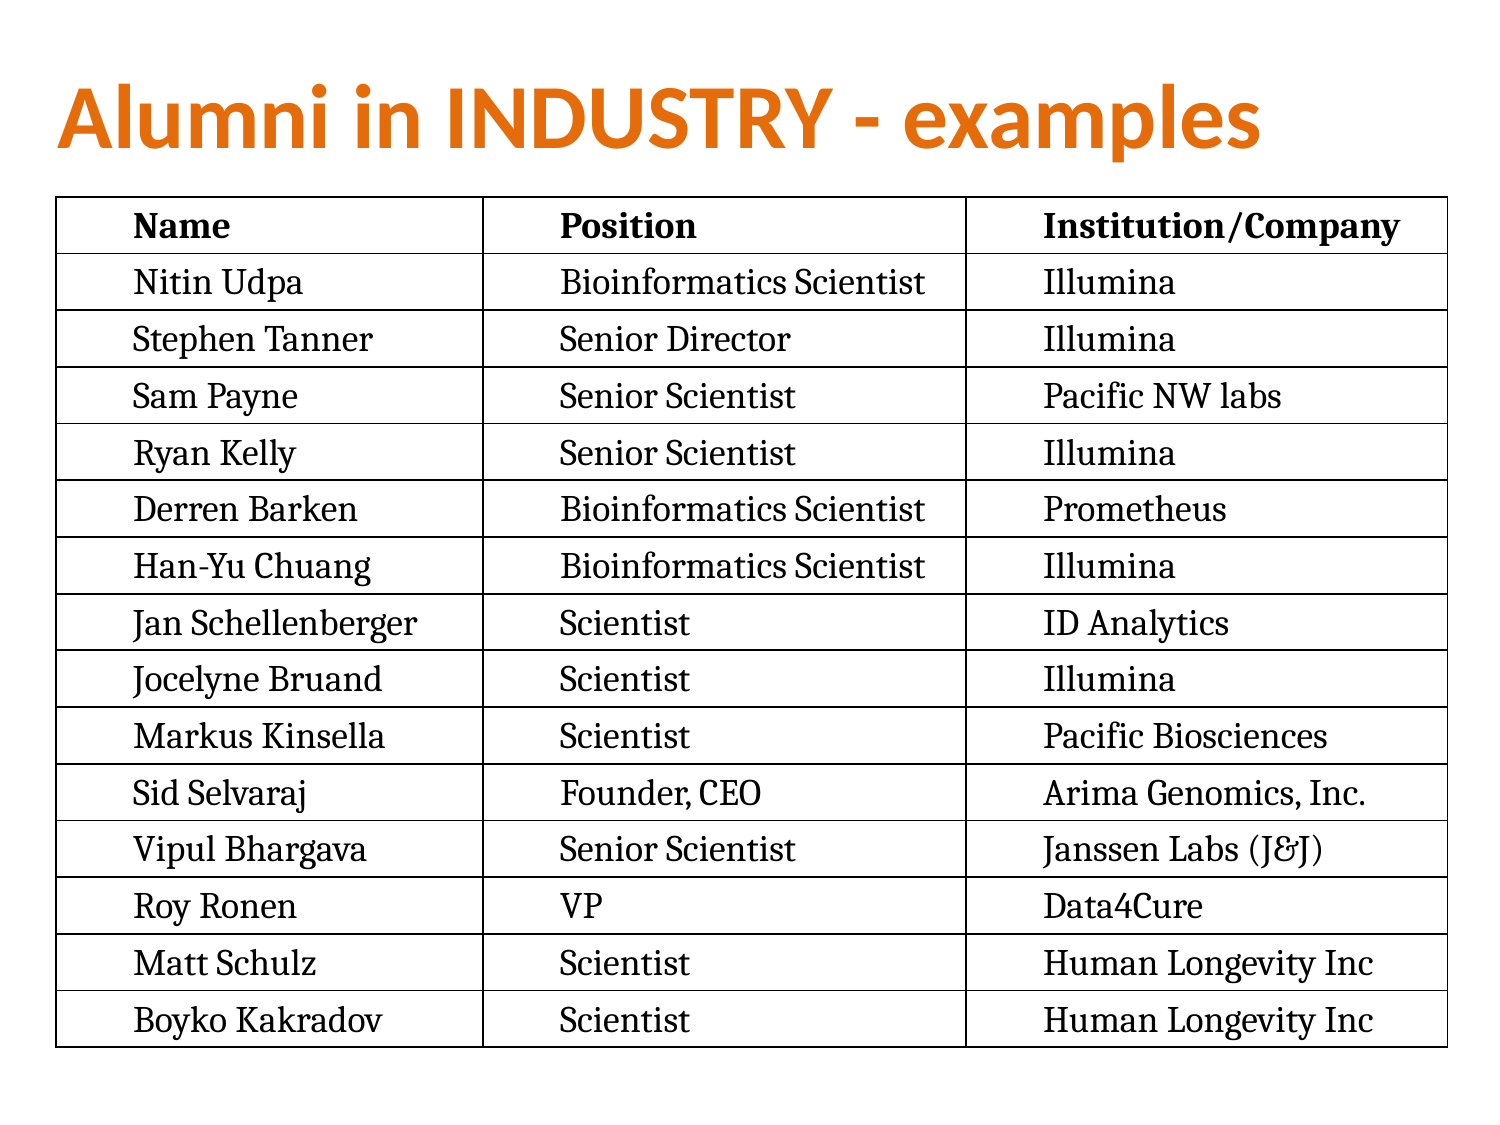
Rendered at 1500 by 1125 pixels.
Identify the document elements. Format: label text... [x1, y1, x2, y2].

table_cell Derren Barken [57, 481, 482, 536]
table_cell Scientist [484, 935, 965, 990]
table_cell Scientist [484, 595, 965, 649]
table_cell Human Longevity Inc [967, 991, 1447, 1046]
table_cell Matt Schulz [57, 935, 482, 990]
table_cell Bioinformatics Scientist [484, 538, 965, 593]
table_cell Jocelyne Bruand [57, 651, 482, 706]
table_cell ID Analytics [967, 595, 1447, 649]
table_cell Scientist [484, 991, 965, 1046]
table_cell Illumina [967, 538, 1447, 593]
table_cell Founder, CEO [484, 765, 965, 820]
table_cell Janssen Labs (J&J) [967, 821, 1447, 876]
table_cell Illumina [967, 254, 1447, 309]
table_cell Scientist [484, 651, 965, 706]
table_cell Sam Payne [57, 368, 482, 423]
table_cell Roy Ronen [57, 878, 482, 933]
title Alumni in INDUSTRY - examples [42, 45, 1393, 179]
table_cell Senior Scientist [484, 368, 965, 423]
table_cell Illumina [967, 651, 1447, 706]
table_cell VP [484, 878, 965, 933]
table_cell Han-Yu Chuang [57, 538, 482, 593]
table_cell Data4Cure [967, 878, 1447, 933]
table_cell Ryan Kelly [57, 424, 482, 479]
table_cell Illumina [967, 424, 1447, 479]
table_cell Senior Director [484, 311, 965, 366]
table_cell Vipul Bhargava [57, 821, 482, 876]
table_cell Stephen Tanner [57, 311, 482, 366]
table_cell Illumina [967, 311, 1447, 366]
table_cell Pacific NW labs [967, 368, 1447, 423]
table_cell Jan Schellenberger [57, 595, 482, 649]
table_cell Prometheus [967, 481, 1447, 536]
table_cell Sid Selvaraj [57, 765, 482, 820]
table_header Name [57, 198, 482, 253]
table_cell Senior Scientist [484, 424, 965, 479]
table_header Institution/Company [967, 198, 1447, 253]
table_cell Bioinformatics Scientist [484, 481, 965, 536]
table_cell Senior Scientist [484, 821, 965, 876]
table_cell Markus Kinsella [57, 708, 482, 763]
table_cell Scientist [484, 708, 965, 763]
table_cell Boyko Kakradov [57, 991, 482, 1046]
table_cell Nitin Udpa [57, 254, 482, 309]
table_cell Human Longevity Inc [967, 935, 1447, 990]
table_cell Pacific Biosciences [967, 708, 1447, 763]
table_cell Bioinformatics Scientist [484, 254, 965, 309]
table_cell Arima Genomics, Inc. [967, 765, 1447, 820]
table_header Position [484, 198, 965, 253]
